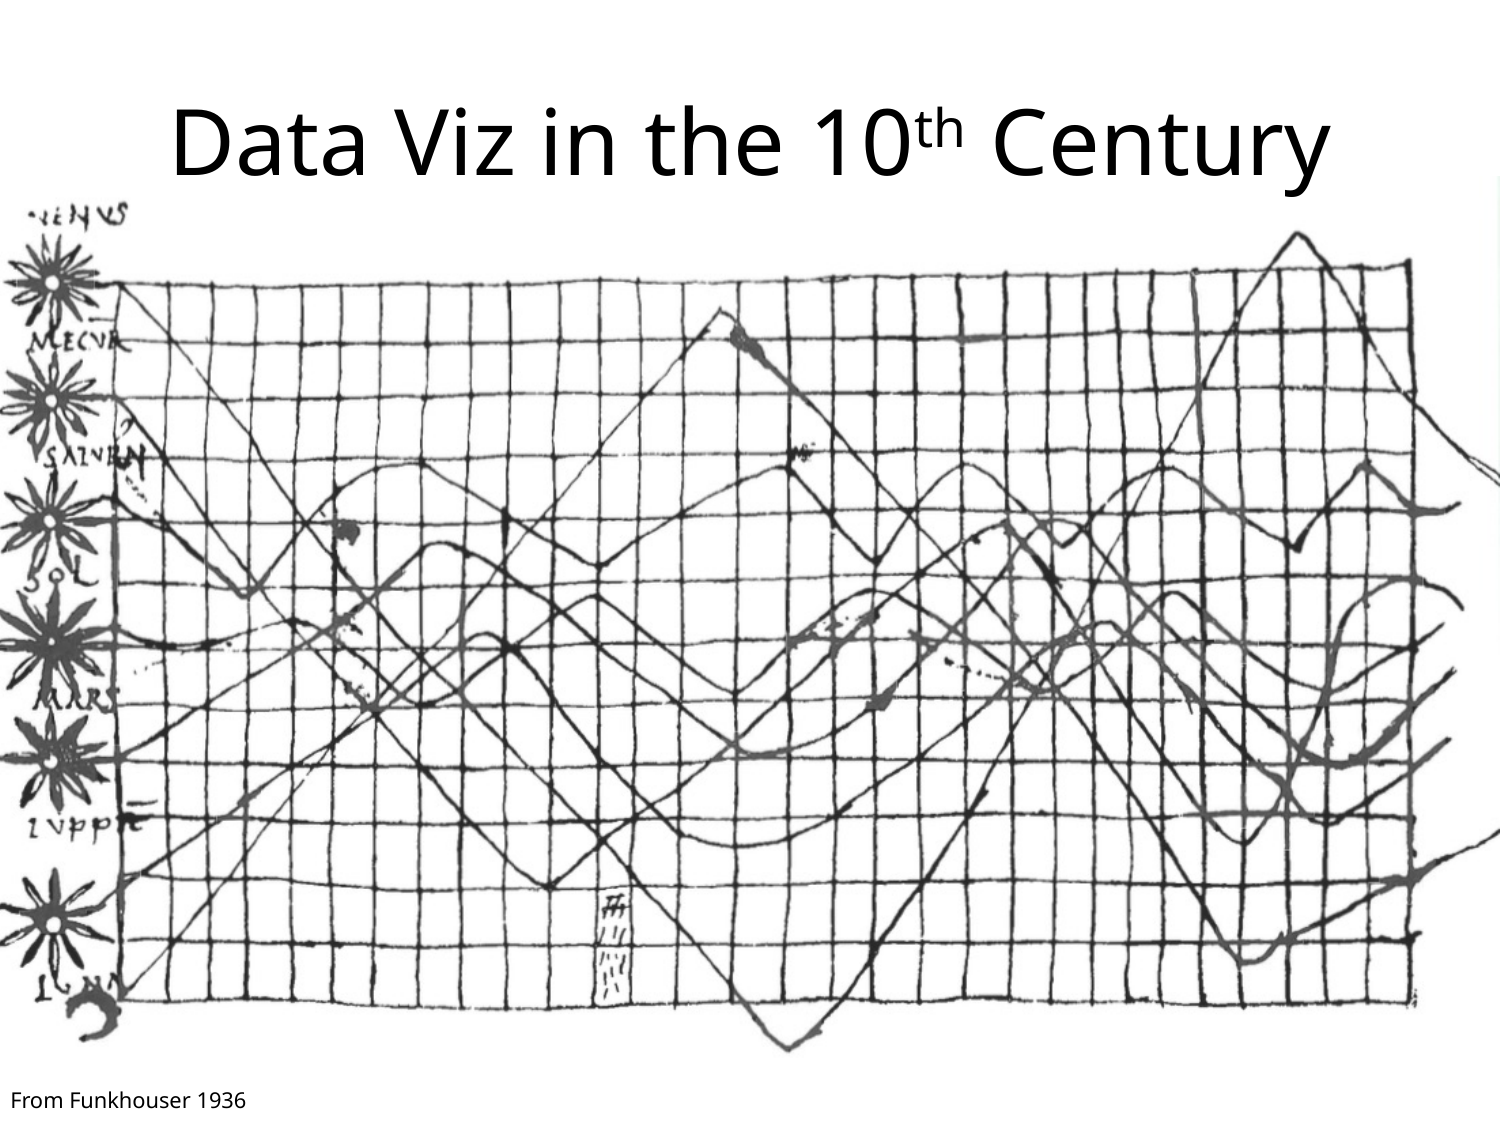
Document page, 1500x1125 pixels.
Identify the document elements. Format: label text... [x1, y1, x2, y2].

picture [0, 176, 1500, 1090]
title Data Viz in the 10th Century [75, 45, 1425, 174]
text_box From Funkhouser 1936 [0, 1098, 262, 1121]
